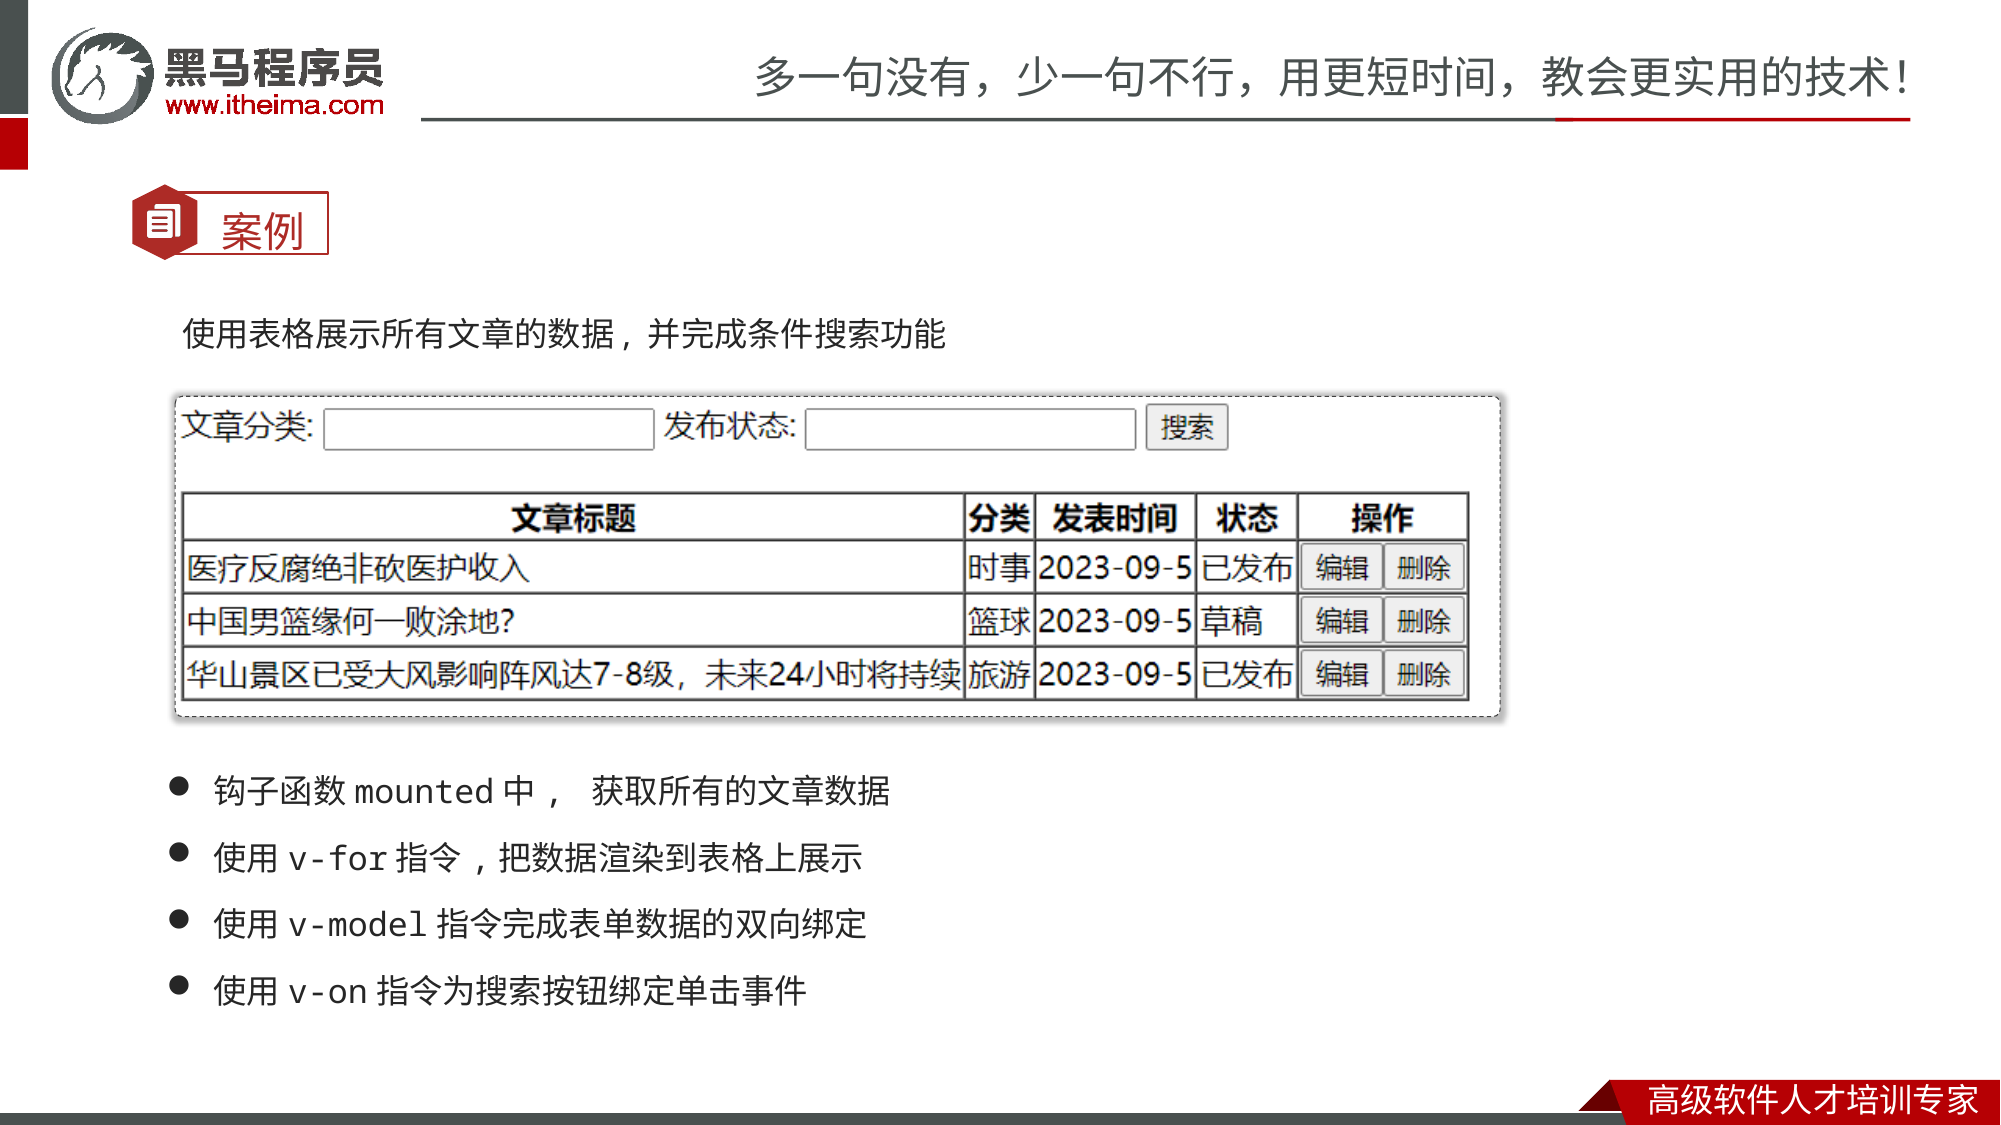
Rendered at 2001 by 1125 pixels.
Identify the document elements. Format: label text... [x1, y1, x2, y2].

picture [174, 396, 1501, 717]
text_box 钩子函数mounted中, 获取所有的文章数据 使用v-for指令,把数据渲染到表格上展示 使用v-model指令完成表单数据的双向绑定 使用v-on指令为搜索按钮绑定单击事件 [151, 743, 1664, 1022]
picture [50, 26, 384, 125]
list 使用表格展示所有文章的数据, 并完成条件搜索功能 [151, 285, 1664, 371]
picture [147, 204, 181, 238]
